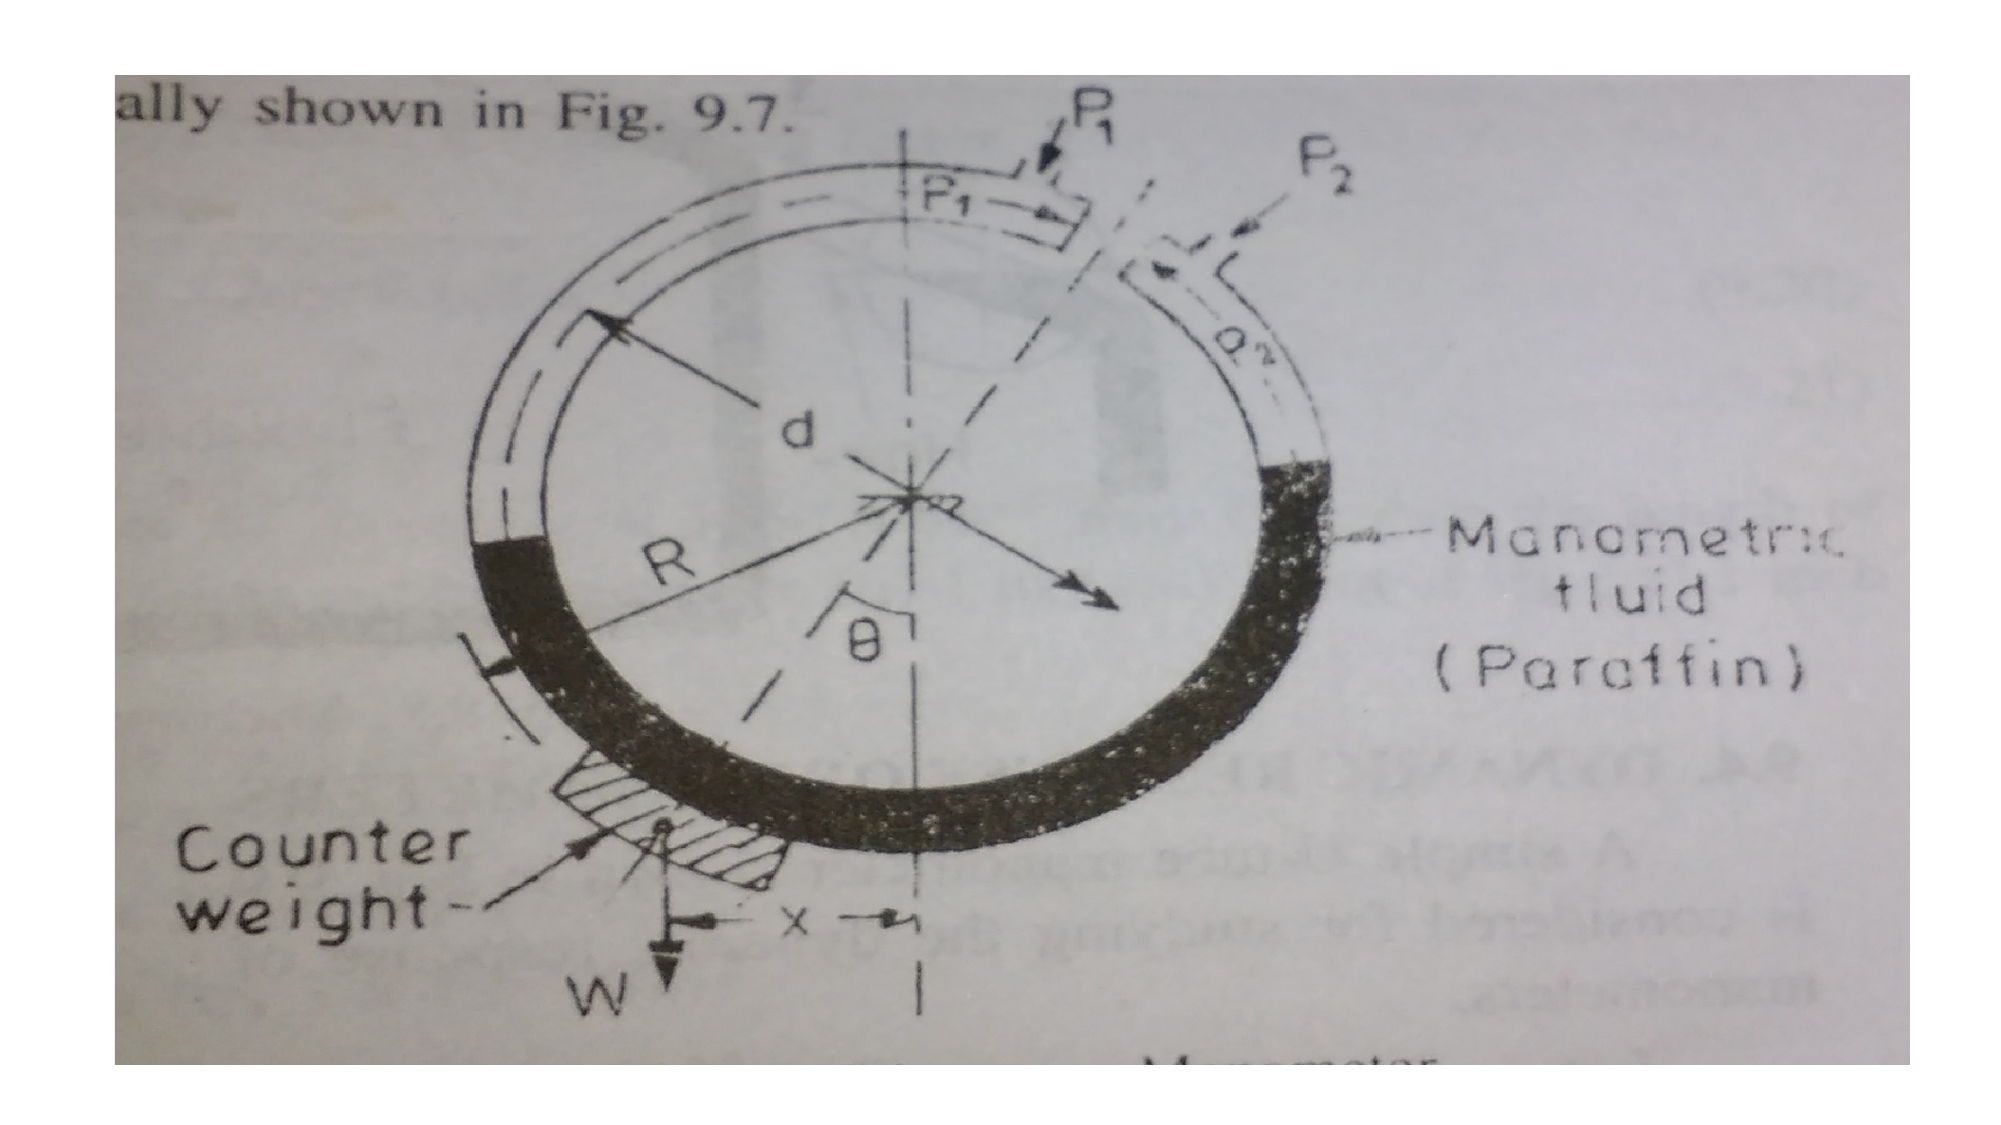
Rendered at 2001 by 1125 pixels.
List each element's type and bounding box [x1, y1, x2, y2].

picture [114, 74, 1910, 1065]
